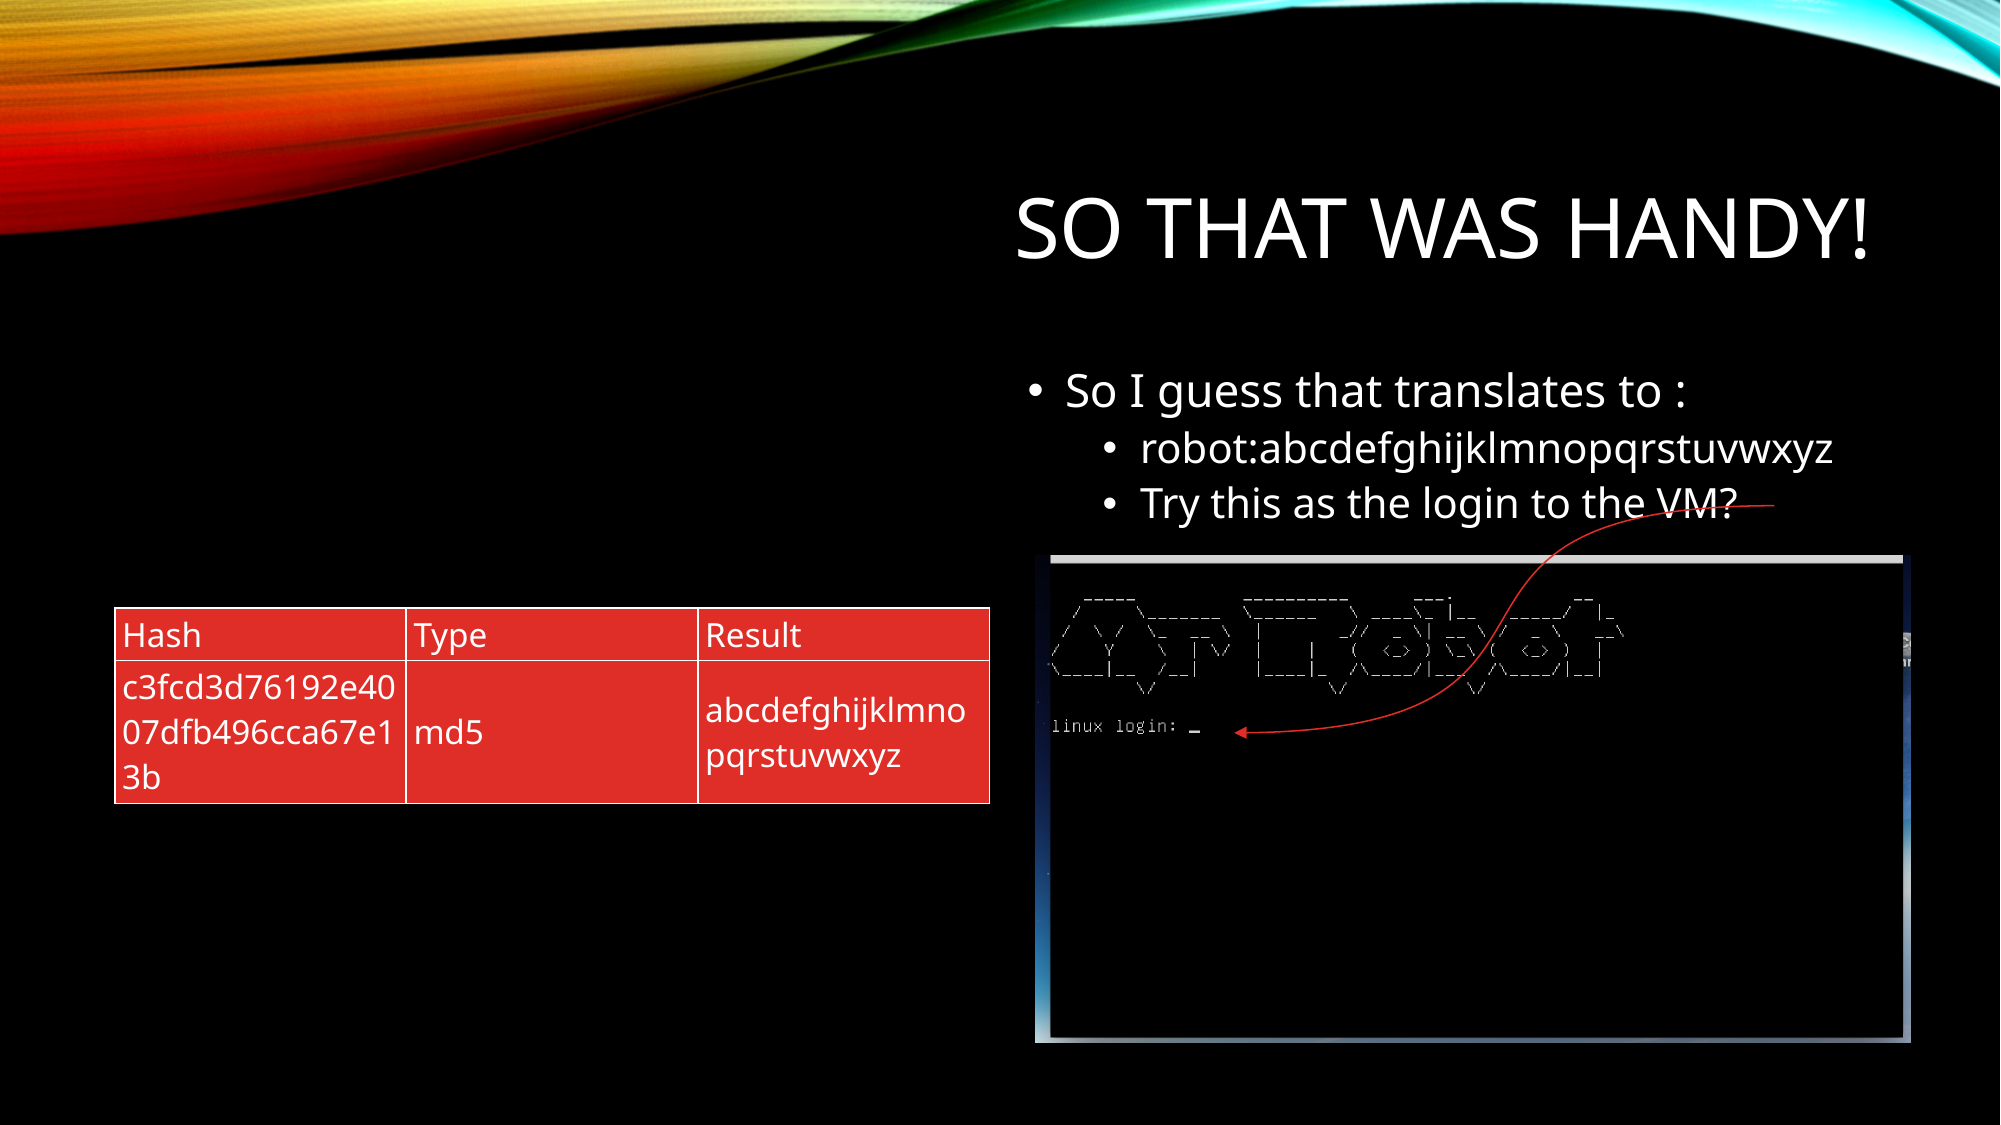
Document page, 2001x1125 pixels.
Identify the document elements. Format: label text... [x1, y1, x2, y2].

picture [1035, 555, 1911, 1043]
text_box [1233, 505, 1775, 733]
table_cell abcdefghijklmnopqrstuvwxyz [699, 661, 989, 803]
table_header Type [407, 609, 697, 660]
table_cell c3fcd3d76192e4007dfb496cca67e13b [116, 661, 405, 803]
table_cell md5 [407, 661, 697, 803]
table_header Result [699, 609, 989, 660]
picture [0, 0, 2000, 237]
title So that was handy! [474, 125, 1888, 338]
list So I guess that translates to : robot:abcdefghijklmnopqrstuvwxyz Try this as the login to the VM? [1012, 360, 1888, 1021]
table_header Hash [116, 609, 405, 660]
